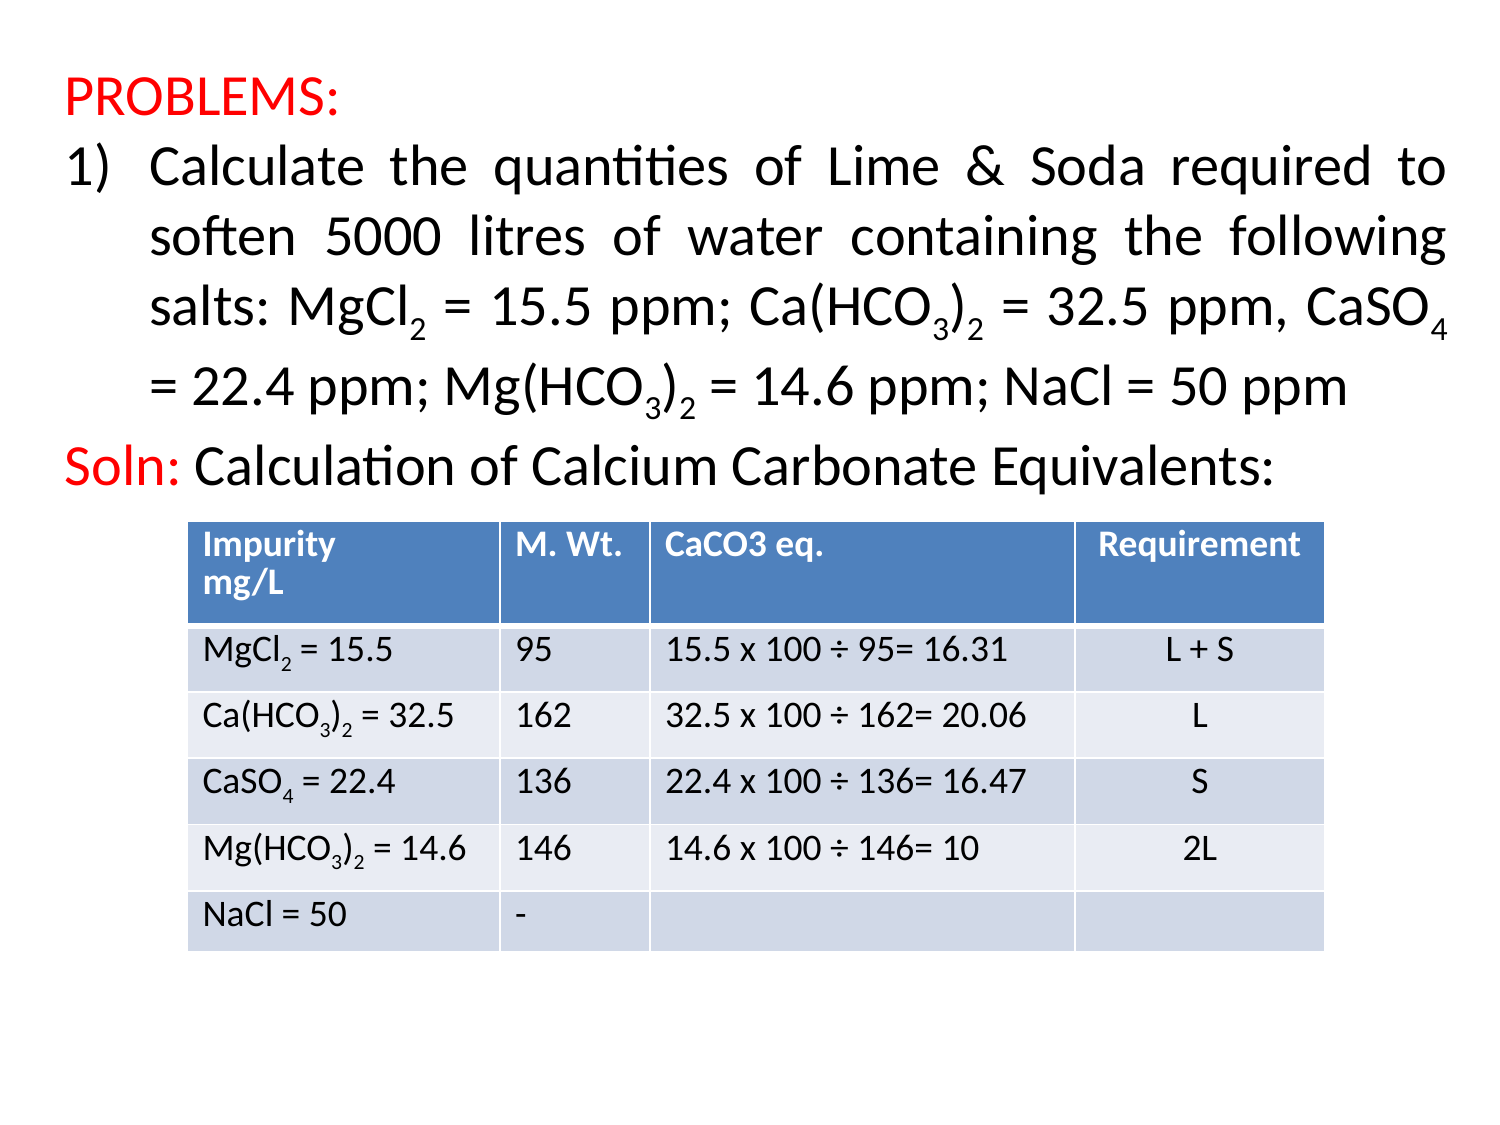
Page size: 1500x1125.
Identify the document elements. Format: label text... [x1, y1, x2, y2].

table_cell 136 [501, 759, 649, 824]
table_cell 32.5 x 100 ÷ 162= 20.06 [651, 693, 1074, 757]
table_cell 162 [501, 693, 649, 757]
table_cell [1076, 892, 1324, 951]
table_header M. Wt. [501, 522, 649, 623]
table_cell L + S [1076, 629, 1324, 691]
table_header Requirement [1076, 522, 1324, 623]
text_box PROBLEMS: Calculate the quantities of Lime & Soda required to soften 5000 litres of water containing the following salts: MgCl2 = 15.5 ppm; Ca(HCO3)2 = 32.5 ppm, CaSO4 = 22.4 ppm; Mg(HCO3)2 = 14.6 ppm; NaCl = 50 ppm Soln: Calculation of Calcium Carbonate Equivalents: [49, 49, 1463, 644]
table_cell 2L [1076, 825, 1324, 890]
table_cell - [501, 892, 649, 951]
table_cell 15.5 x 100 ÷ 95= 16.31 [651, 629, 1074, 691]
table_header Impurity mg/L [188, 522, 499, 623]
table_cell 14.6 x 100 ÷ 146= 10 [651, 825, 1074, 890]
table_cell 146 [501, 825, 649, 890]
table_header CaCO3 eq. [651, 522, 1074, 623]
table_cell 95 [501, 629, 649, 691]
table_cell L [1076, 693, 1324, 757]
table_cell Ca(HCO3)2 = 32.5 [188, 693, 499, 757]
table_cell Mg(HCO3)2 = 14.6 [188, 825, 499, 890]
table_cell CaSO4 = 22.4 [188, 759, 499, 824]
table_cell NaCl = 50 [188, 892, 499, 951]
table_cell 22.4 x 100 ÷ 136= 16.47 [651, 759, 1074, 824]
table_cell [651, 892, 1074, 951]
table_cell MgCl2 = 15.5 [188, 629, 499, 691]
table_cell S [1076, 759, 1324, 824]
